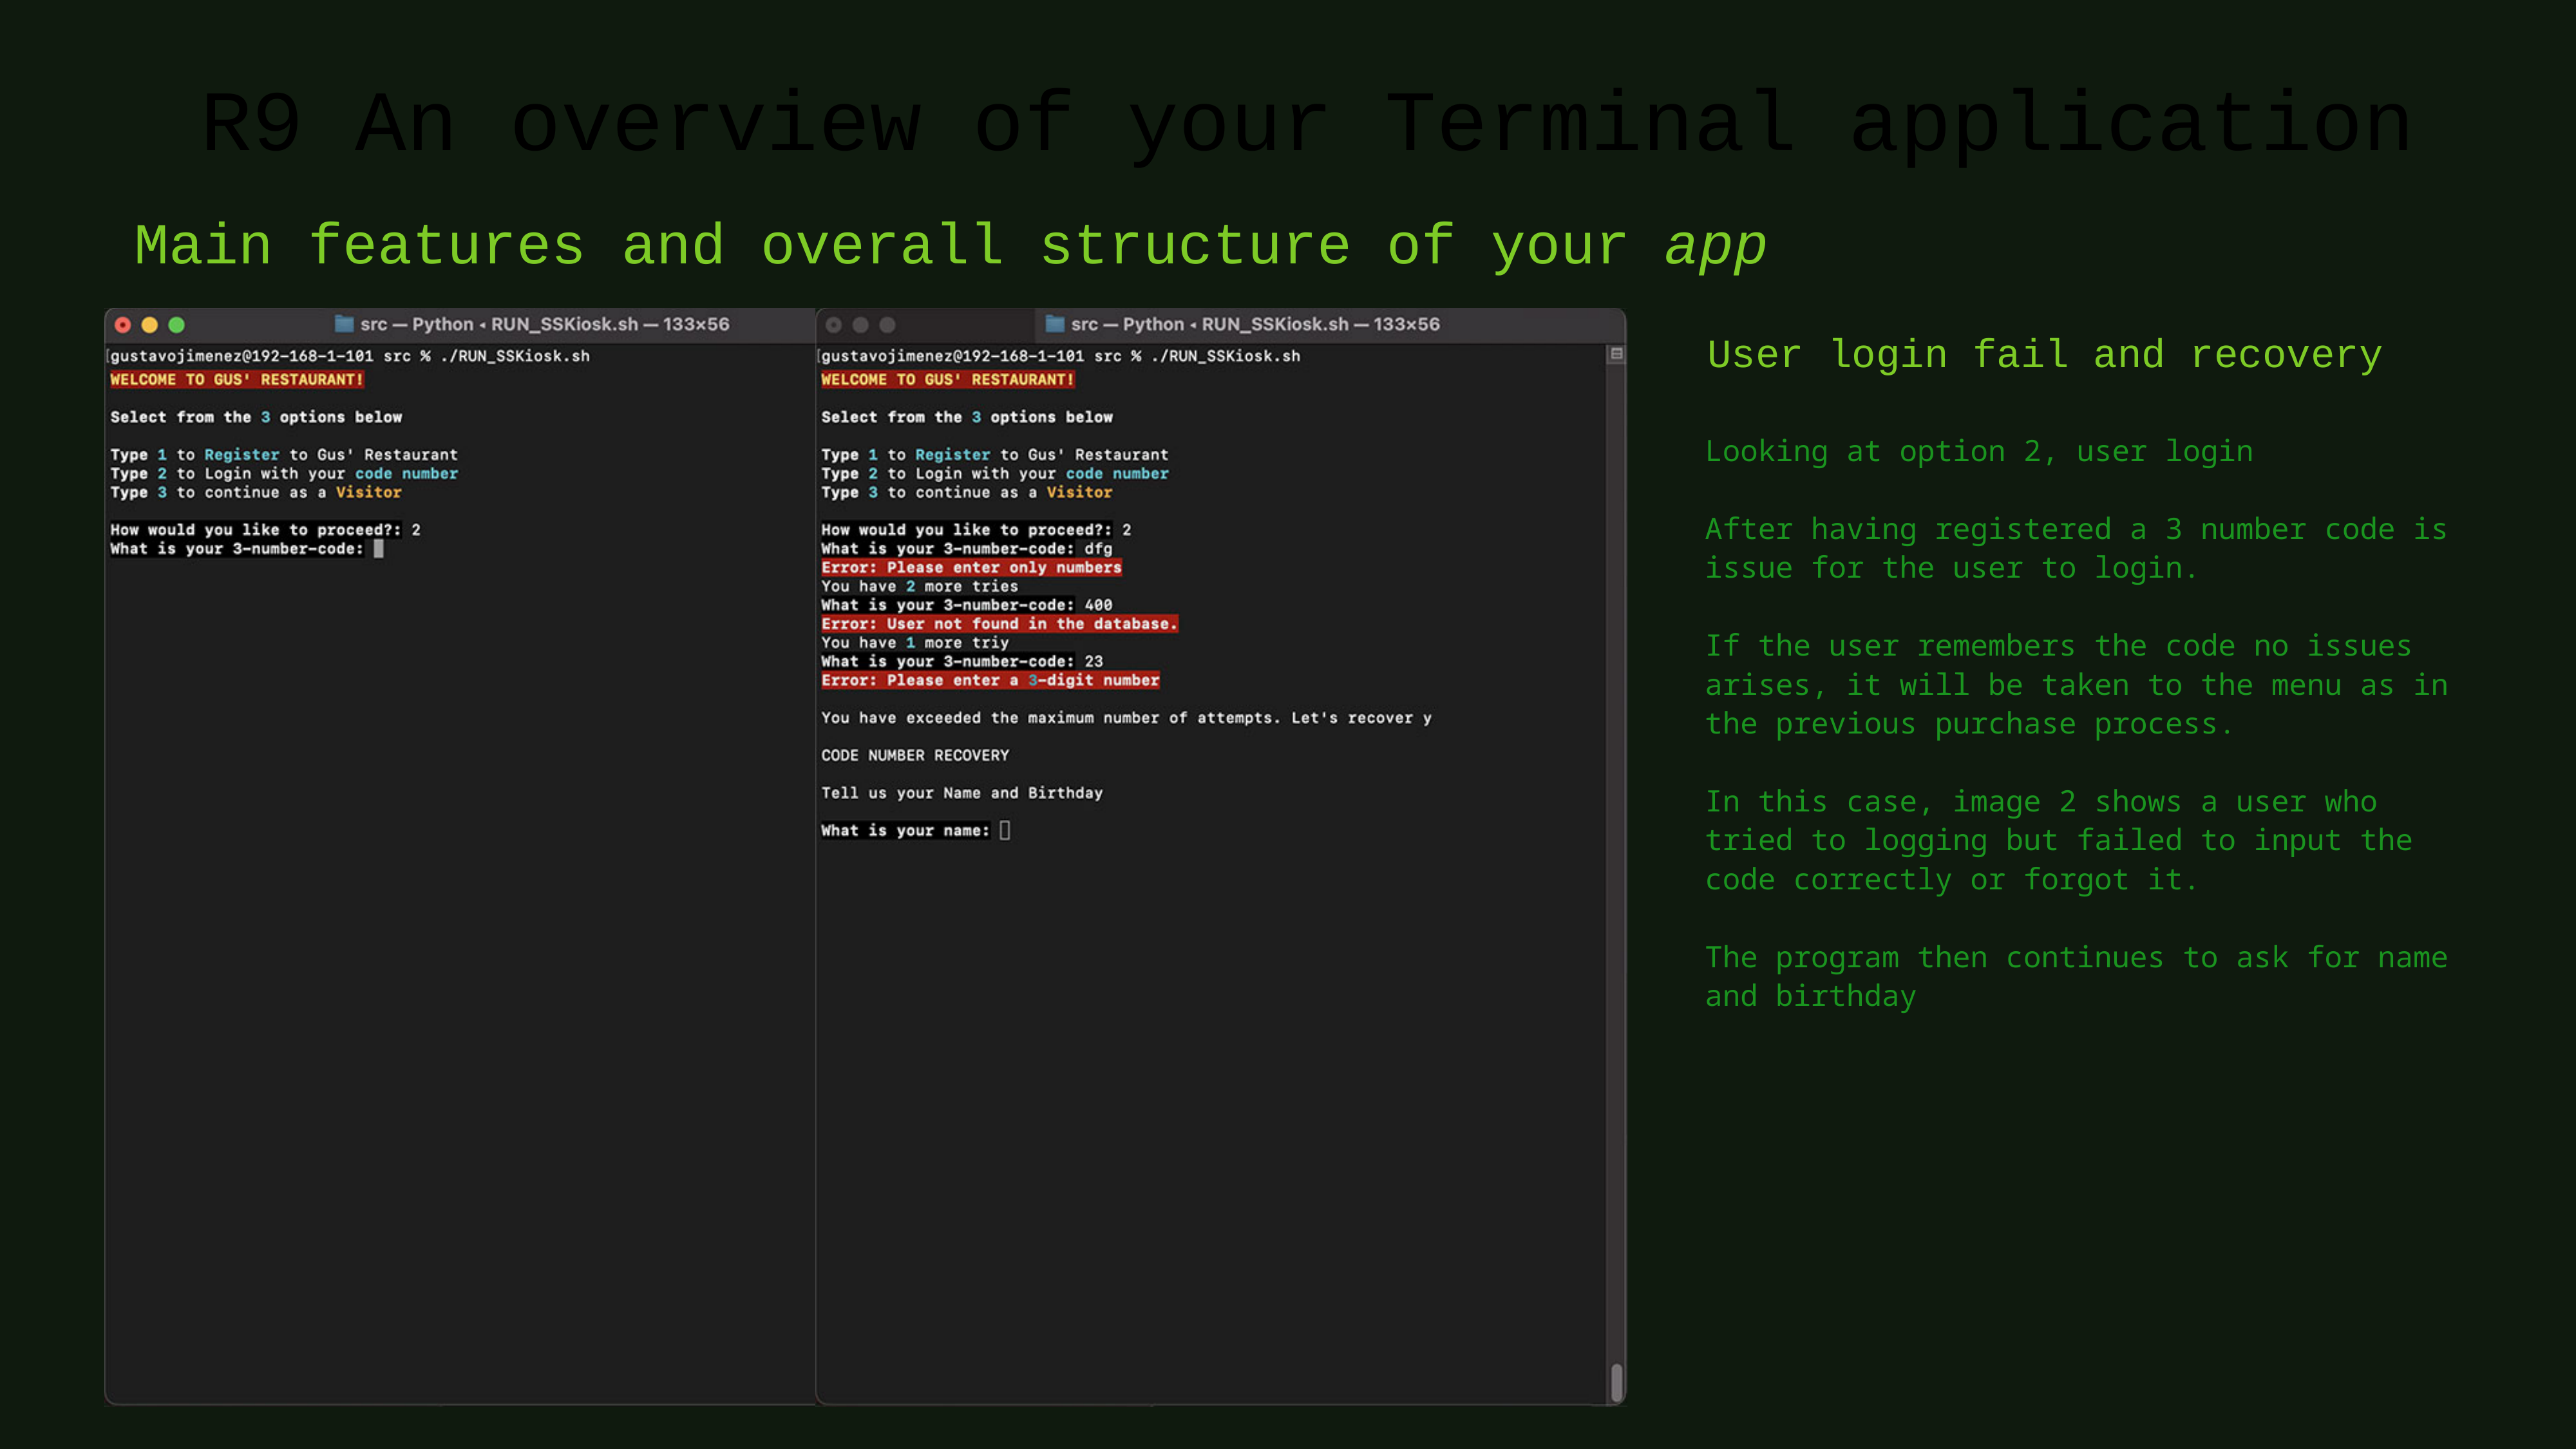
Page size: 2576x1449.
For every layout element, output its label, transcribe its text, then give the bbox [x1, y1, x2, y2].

text_box User login fail and recovery [1701, 321, 2476, 383]
title R9 An overview of your Terminal application [57, 64, 2559, 173]
picture [104, 308, 1628, 1407]
text_box Main features and overall structure of your app [129, 200, 2477, 281]
text_box Looking at option 2, user login After having registered a 3 number code is issue for the user to login. If the user remembers the code no issues arises, it will be taken to the menu as in the previous purchase process. In this case, image 2 shows a user who tried to logging but failed to input the code correctly or forgot it. The program then continues to ask for name and birthday [1699, 423, 2477, 1327]
